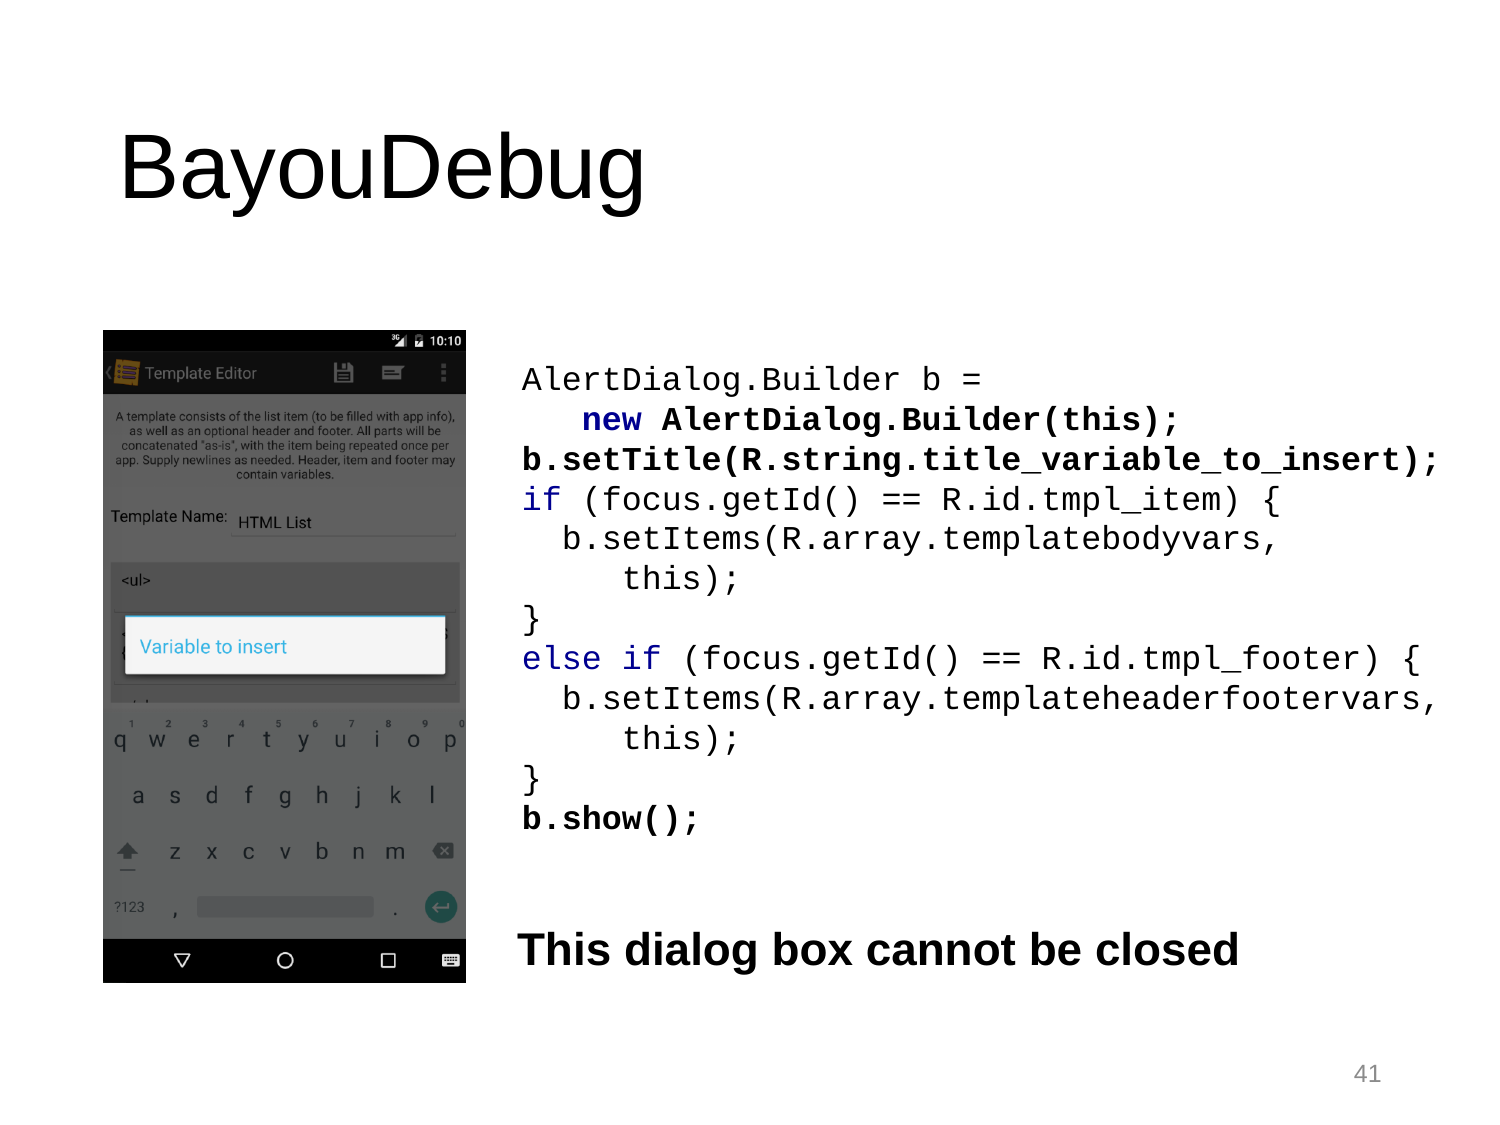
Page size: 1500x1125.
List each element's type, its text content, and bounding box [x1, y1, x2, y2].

text_box AlertDialog.Builder b = new AlertDialog.Builder(this); b.setTitle(R.string.title_variable_to_insert); if (focus.getId() == R.id.tmpl_item) { b.setItems(R.array.templatebodyvars, this); } else if (focus.getId() == R.id.tmpl_footer) { b.setItems(R.array.templateheaderfootervars, this); } b.show(); [507, 349, 1457, 844]
text_box This dialog box cannot be closed [502, 911, 1279, 982]
picture [103, 330, 466, 983]
title BayouDebug [103, 59, 1397, 278]
slide_number 41 [1059, 1042, 1397, 1103]
